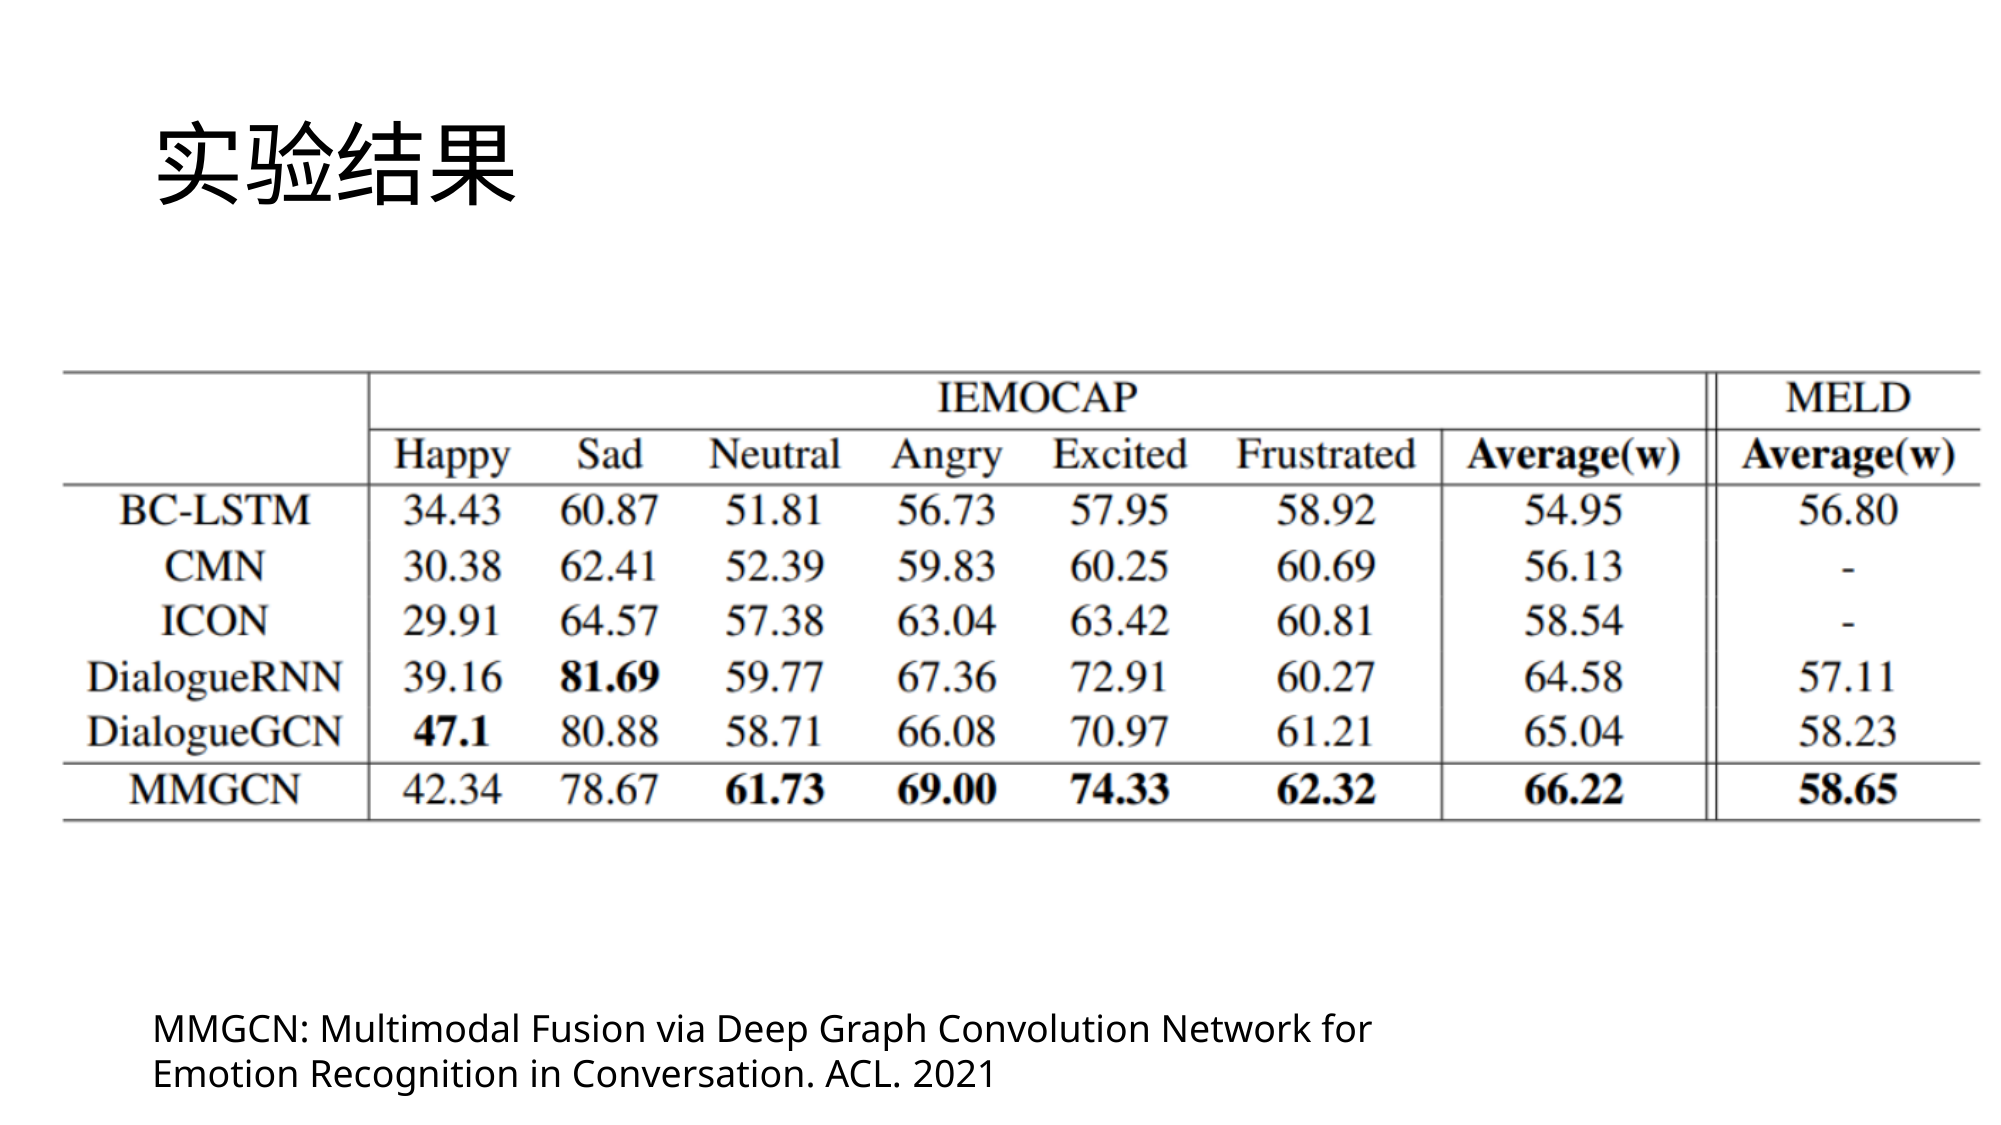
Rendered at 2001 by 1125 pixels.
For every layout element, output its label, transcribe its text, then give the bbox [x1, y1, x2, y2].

text_box MMGCN: Multimodal Fusion via Deep Graph Convolution Network for Emotion Recognition in Conversation. ACL. 2021 [137, 998, 1863, 1103]
title 实验结果 [137, 59, 1863, 278]
picture [0, 322, 2000, 849]
